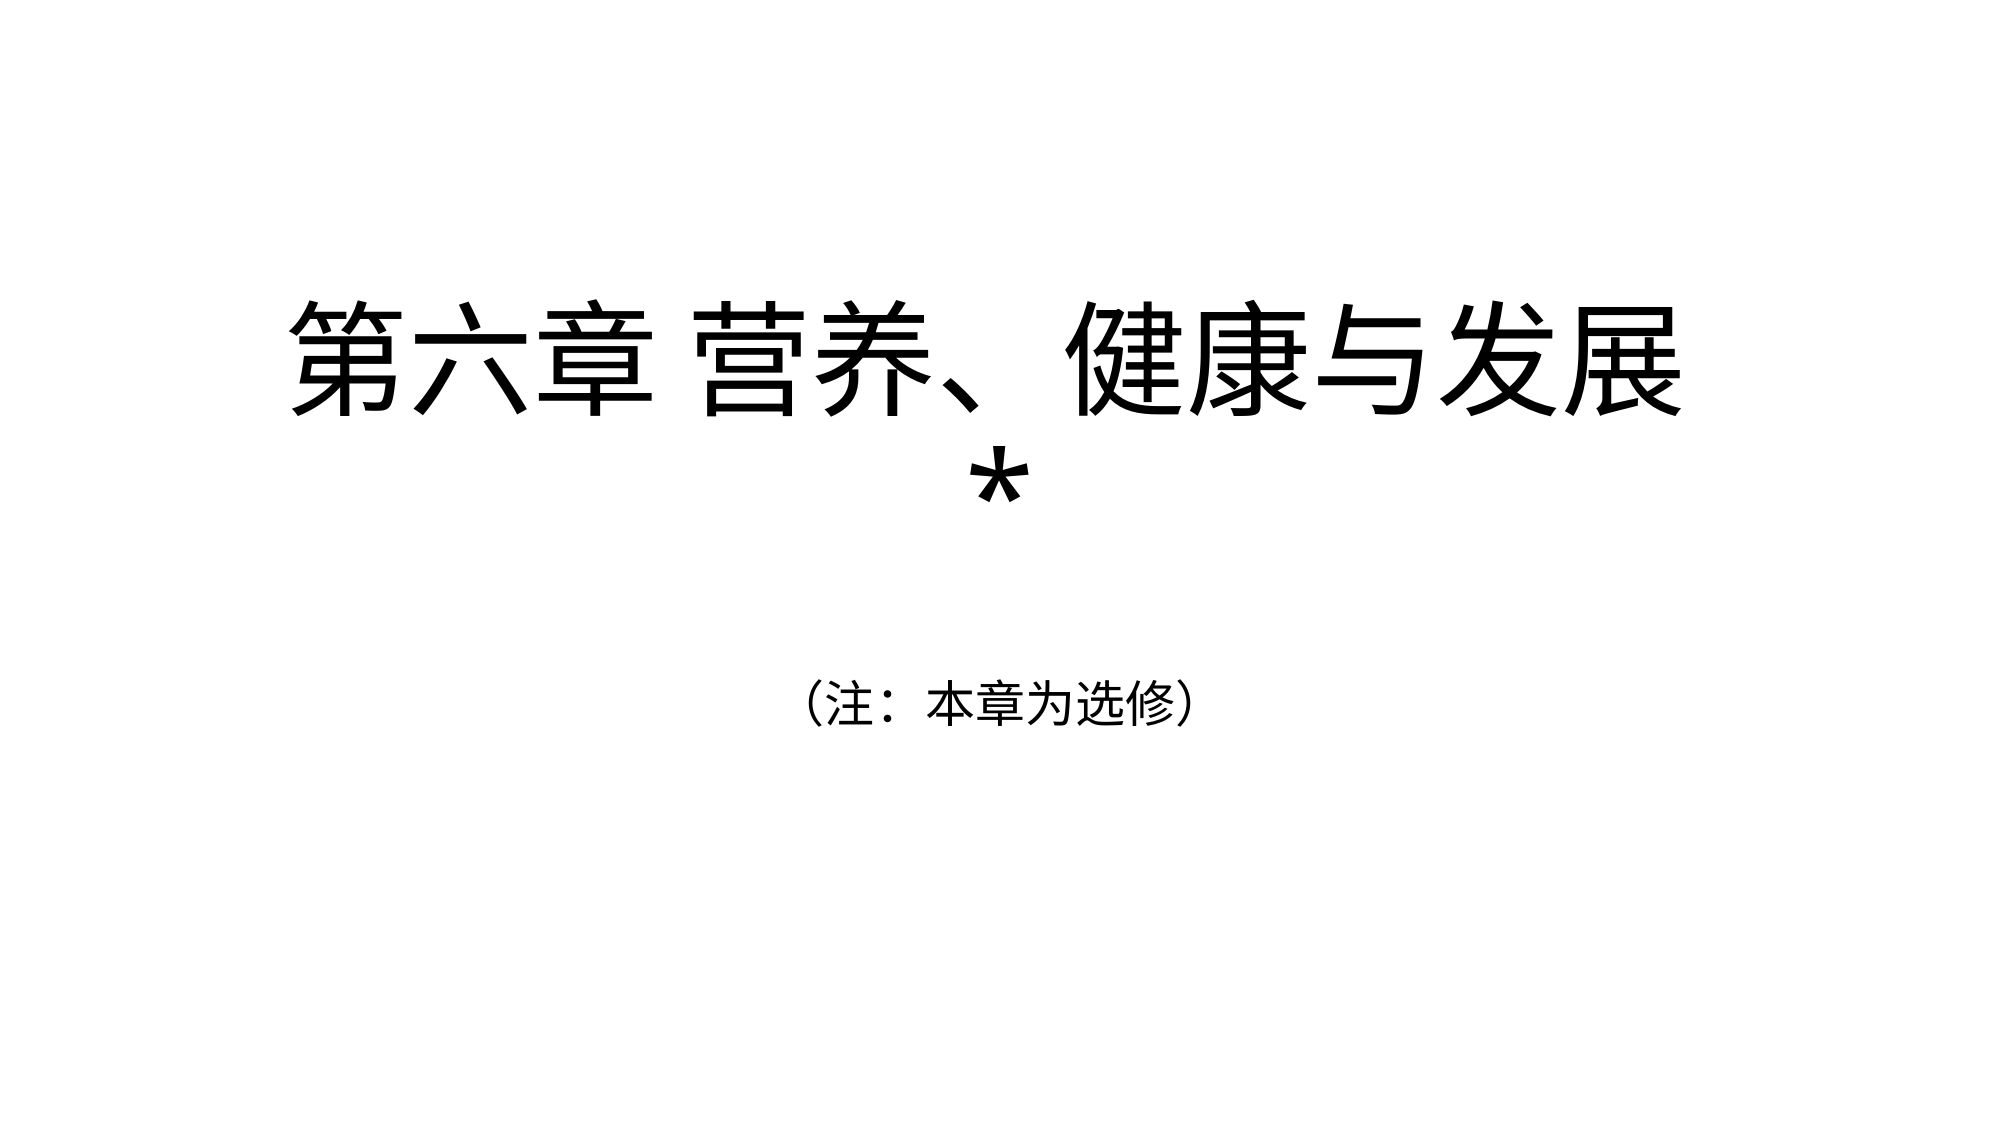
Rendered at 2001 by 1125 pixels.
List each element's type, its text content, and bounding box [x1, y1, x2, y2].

subtitle （注：本章为选修） [249, 671, 1750, 863]
title 第六章 营养、健康与发展* [249, 184, 1750, 576]
